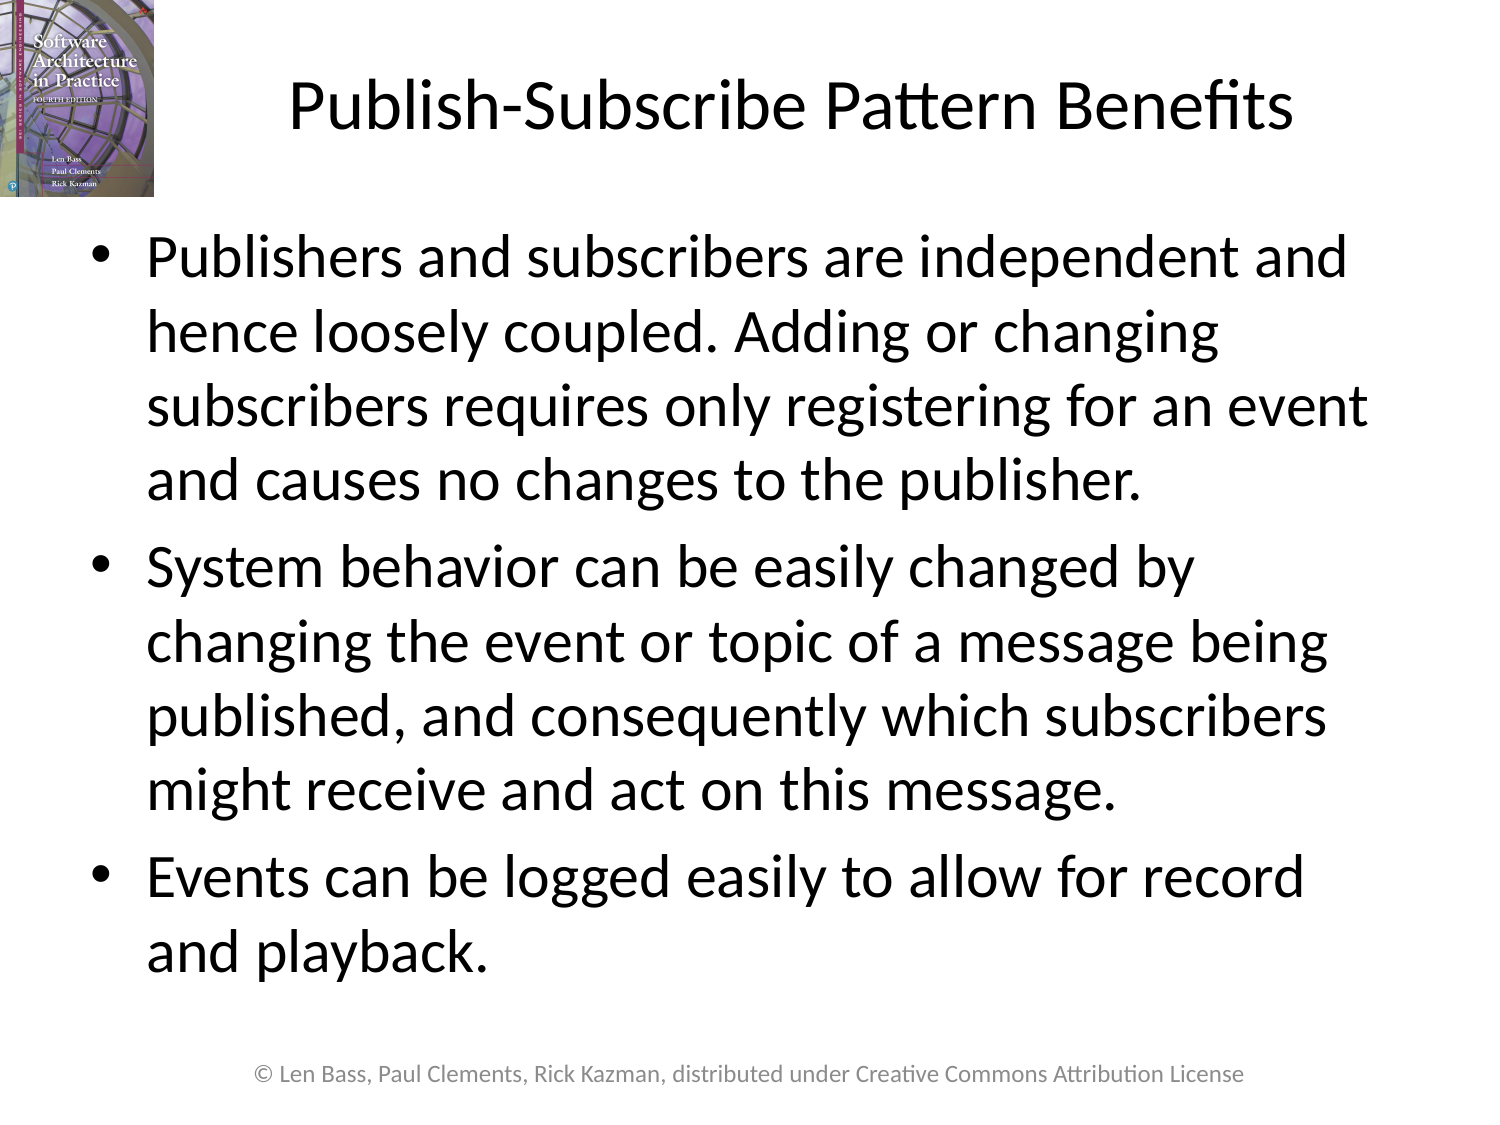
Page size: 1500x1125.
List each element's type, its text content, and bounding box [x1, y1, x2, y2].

footer © Len Bass, Paul Clements, Rick Kazman, distributed under Creative Commons Attribution License [230, 1042, 1270, 1103]
title Publish-Subscribe Pattern Benefits [159, 45, 1425, 173]
picture [0, 0, 154, 197]
list Publishers and subscribers are independent and hence loosely coupled. Adding or changing subscribers requires only registering for an event and causes no changes to the publisher. System behavior can be easily changed by changing the event or topic of a message being published, and consequently which subscribers might receive and act on this message. Events can be logged easily to allow for record and playback. [75, 208, 1425, 1005]
